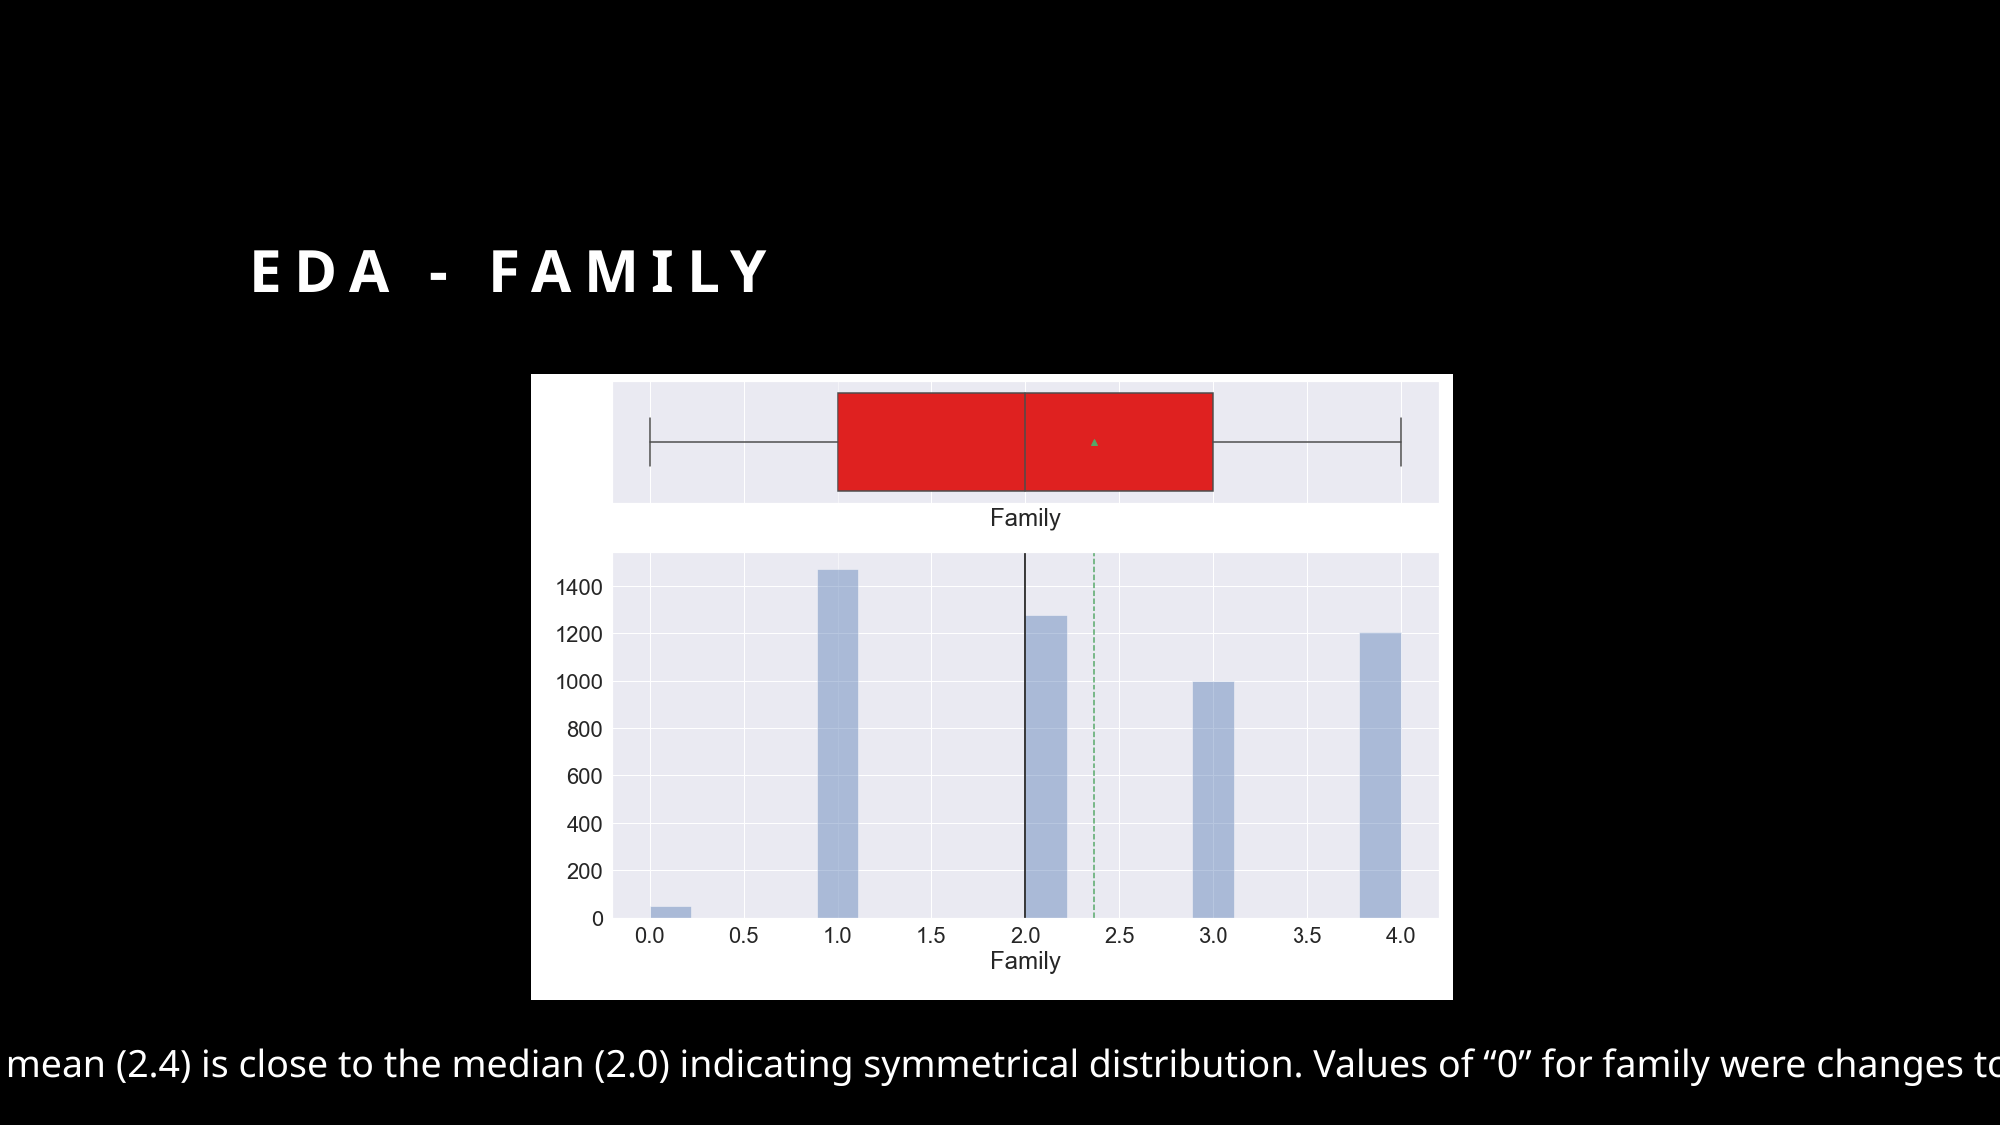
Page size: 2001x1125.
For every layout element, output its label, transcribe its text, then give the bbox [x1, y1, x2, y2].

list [531, 374, 1453, 1000]
text_box The mean (2.4) is close to the median (2.0) indicating symmetrical distribution. Values of “0” for family were changes to 1. [0, 1032, 2000, 1093]
title EDA - FAMILY [234, 171, 1750, 313]
